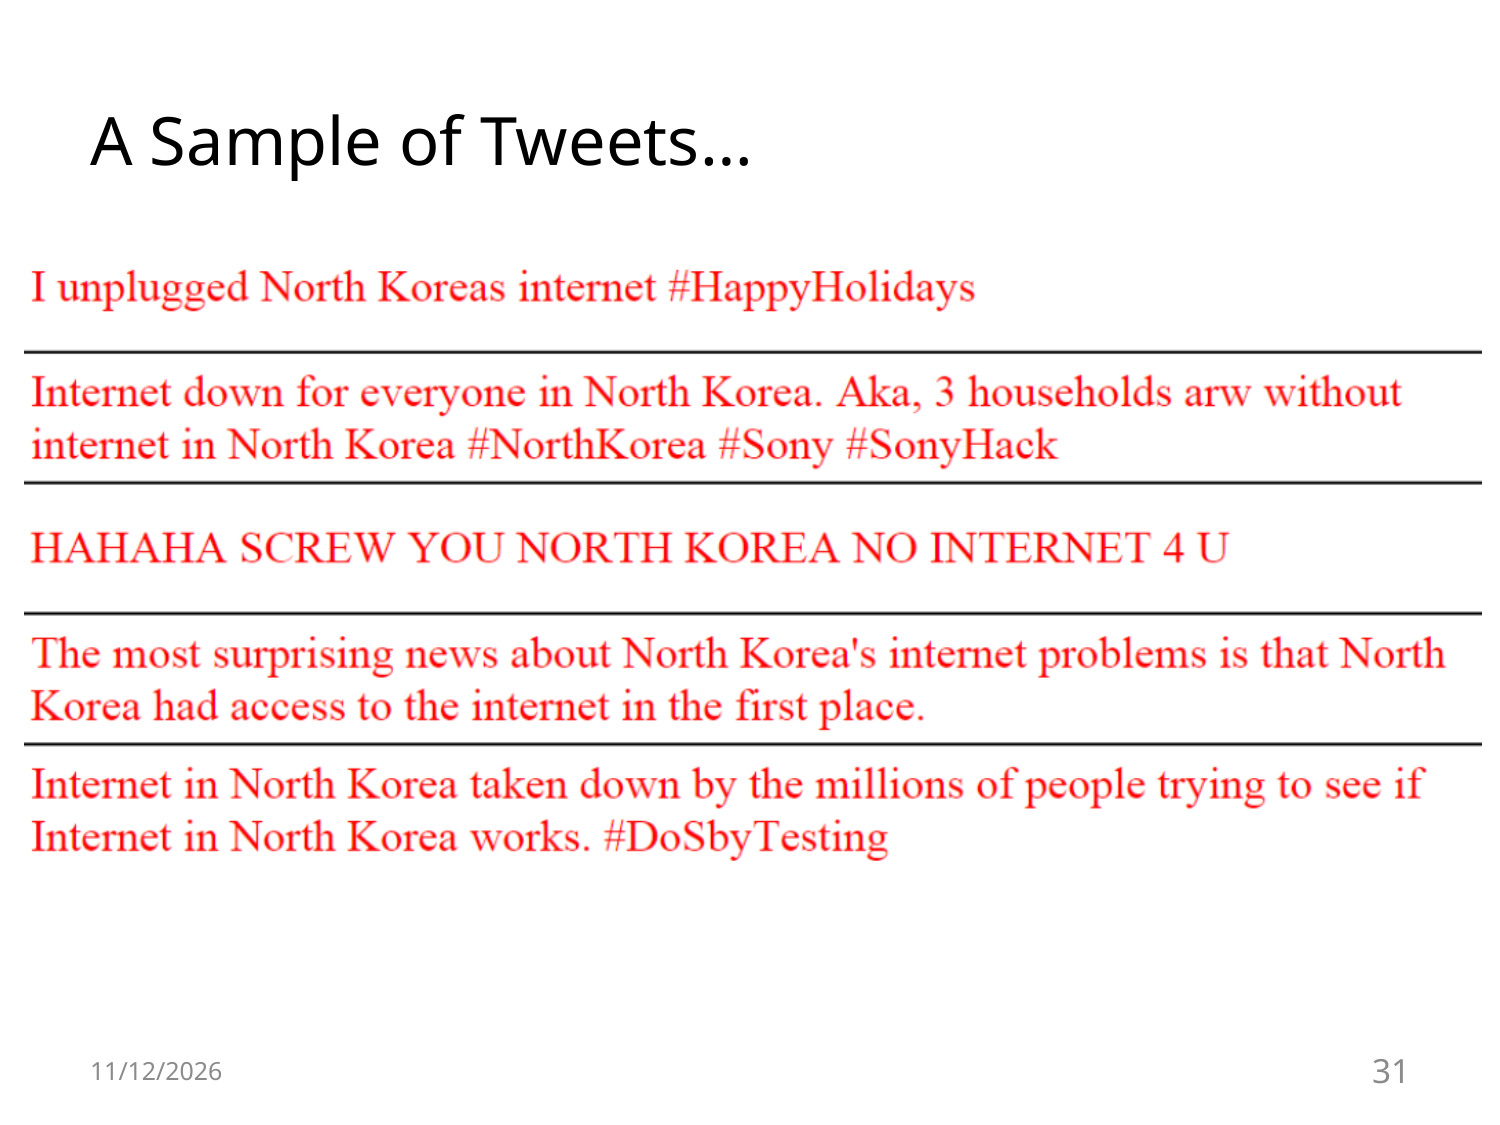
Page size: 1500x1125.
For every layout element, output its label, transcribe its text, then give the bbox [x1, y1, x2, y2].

title A Sample of Tweets… [75, 45, 1425, 233]
picture [24, 237, 1482, 872]
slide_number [75, 1042, 425, 1103]
slide_number 31 [1074, 1042, 1425, 1103]
